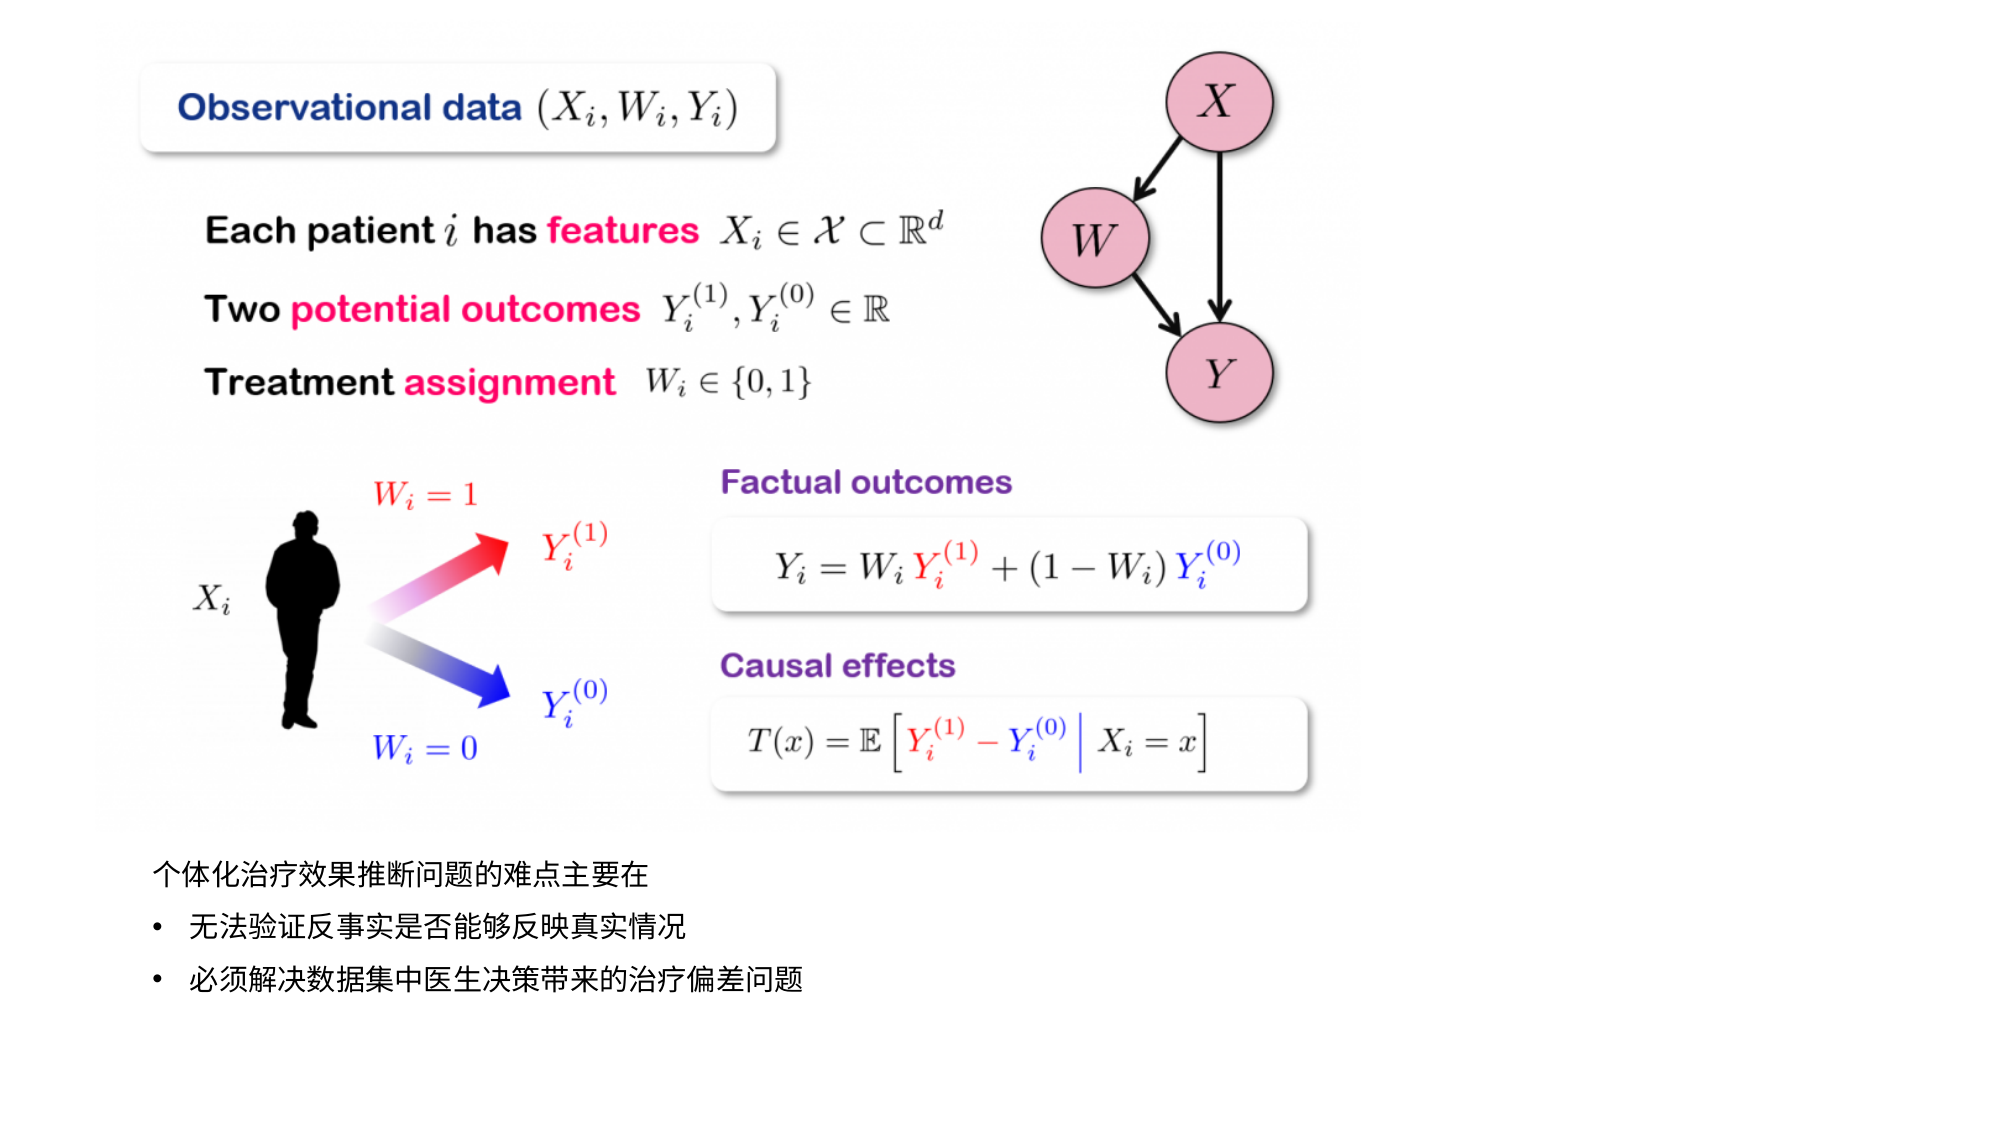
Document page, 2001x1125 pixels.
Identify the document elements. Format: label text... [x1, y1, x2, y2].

picture [95, 19, 1361, 833]
list 个体化治疗效果推断问题的难点主要在 无法验证反事实是否能够反映真实情况 必须解决数据集中医生决策带来的治疗偏差问题 [137, 852, 1863, 1125]
